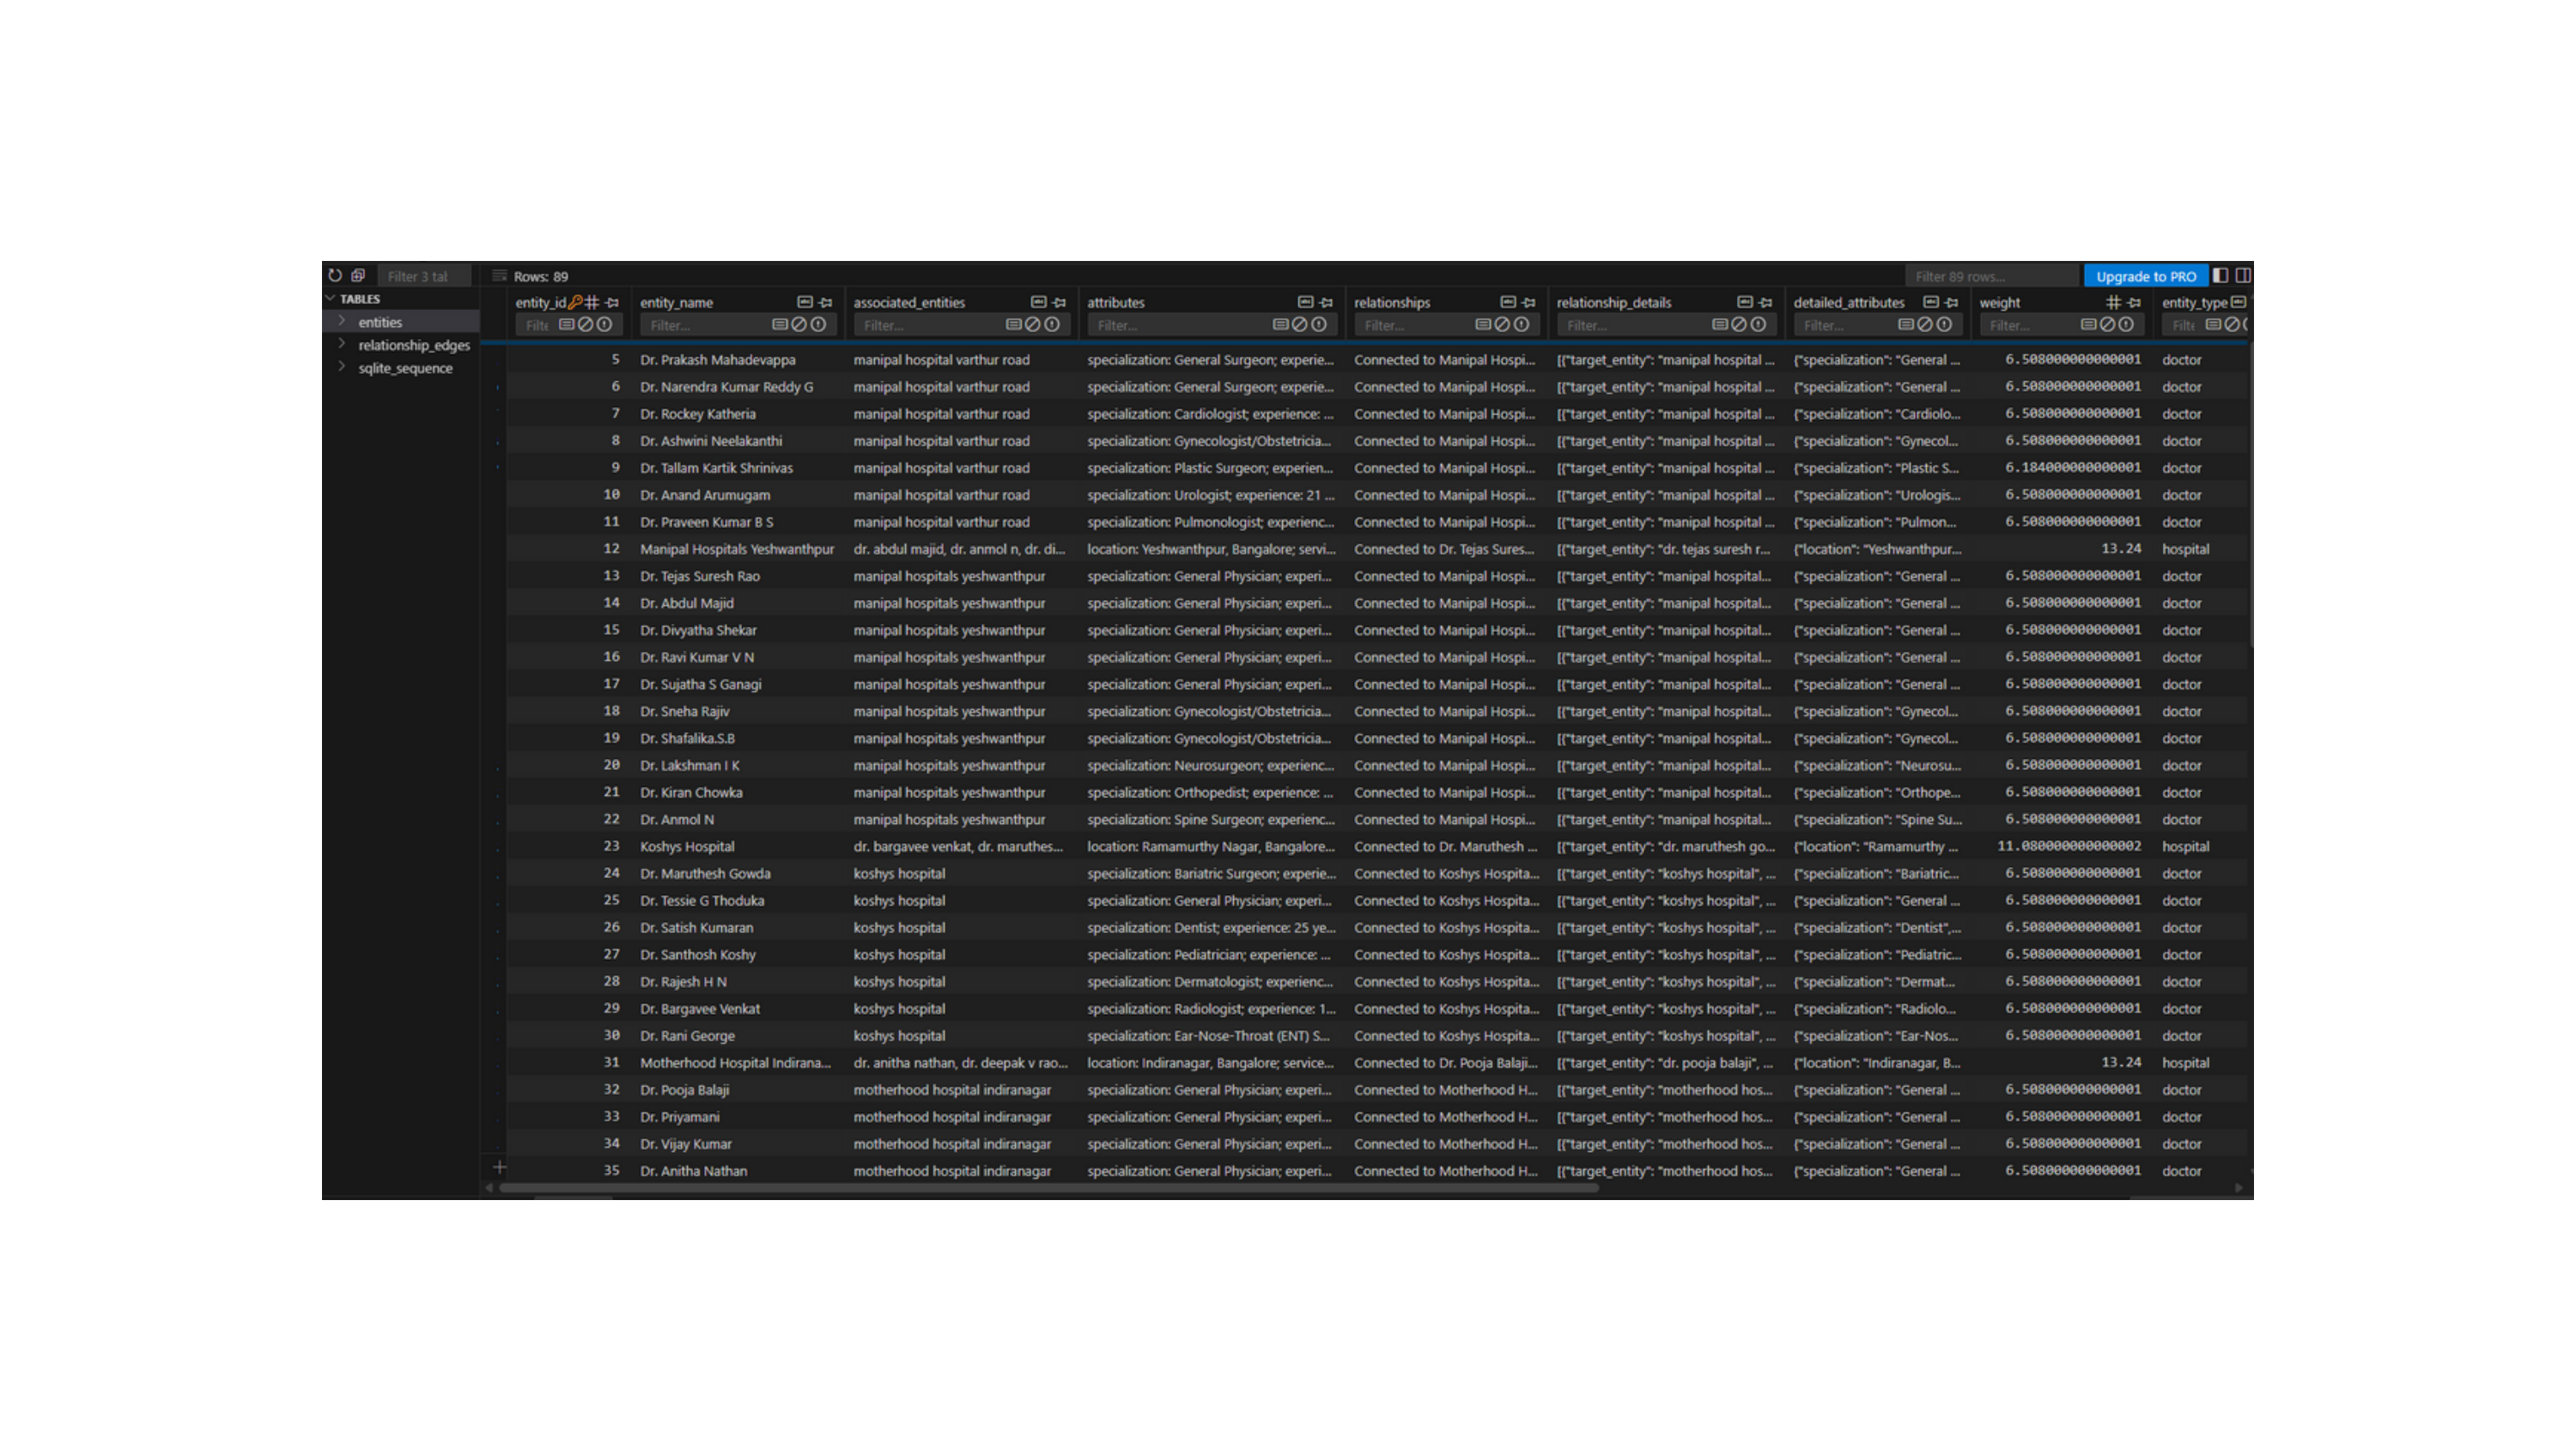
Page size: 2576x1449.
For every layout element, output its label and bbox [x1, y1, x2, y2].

text_box [321, 261, 2254, 1200]
